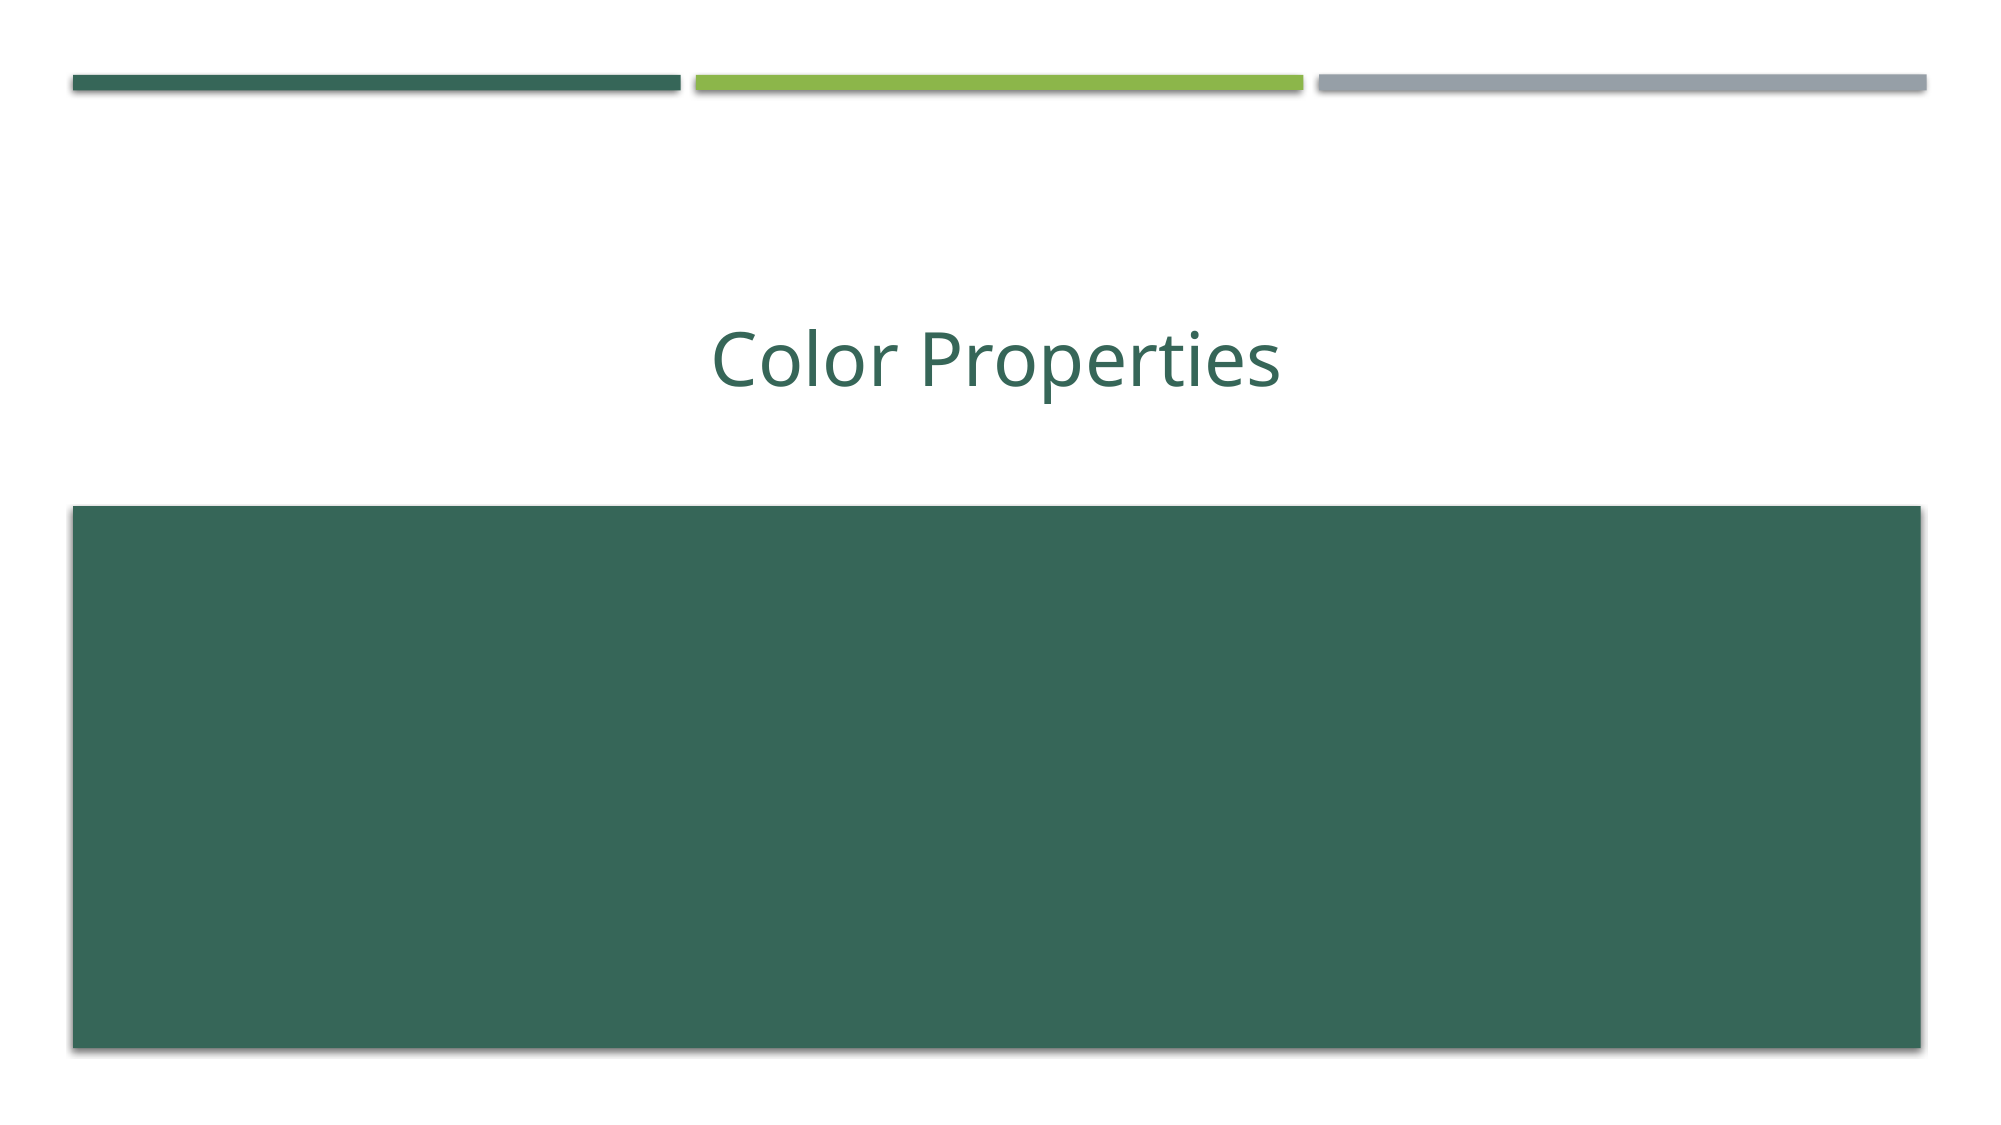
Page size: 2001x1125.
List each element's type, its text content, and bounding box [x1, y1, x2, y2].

title Color Properties [95, 167, 1899, 410]
